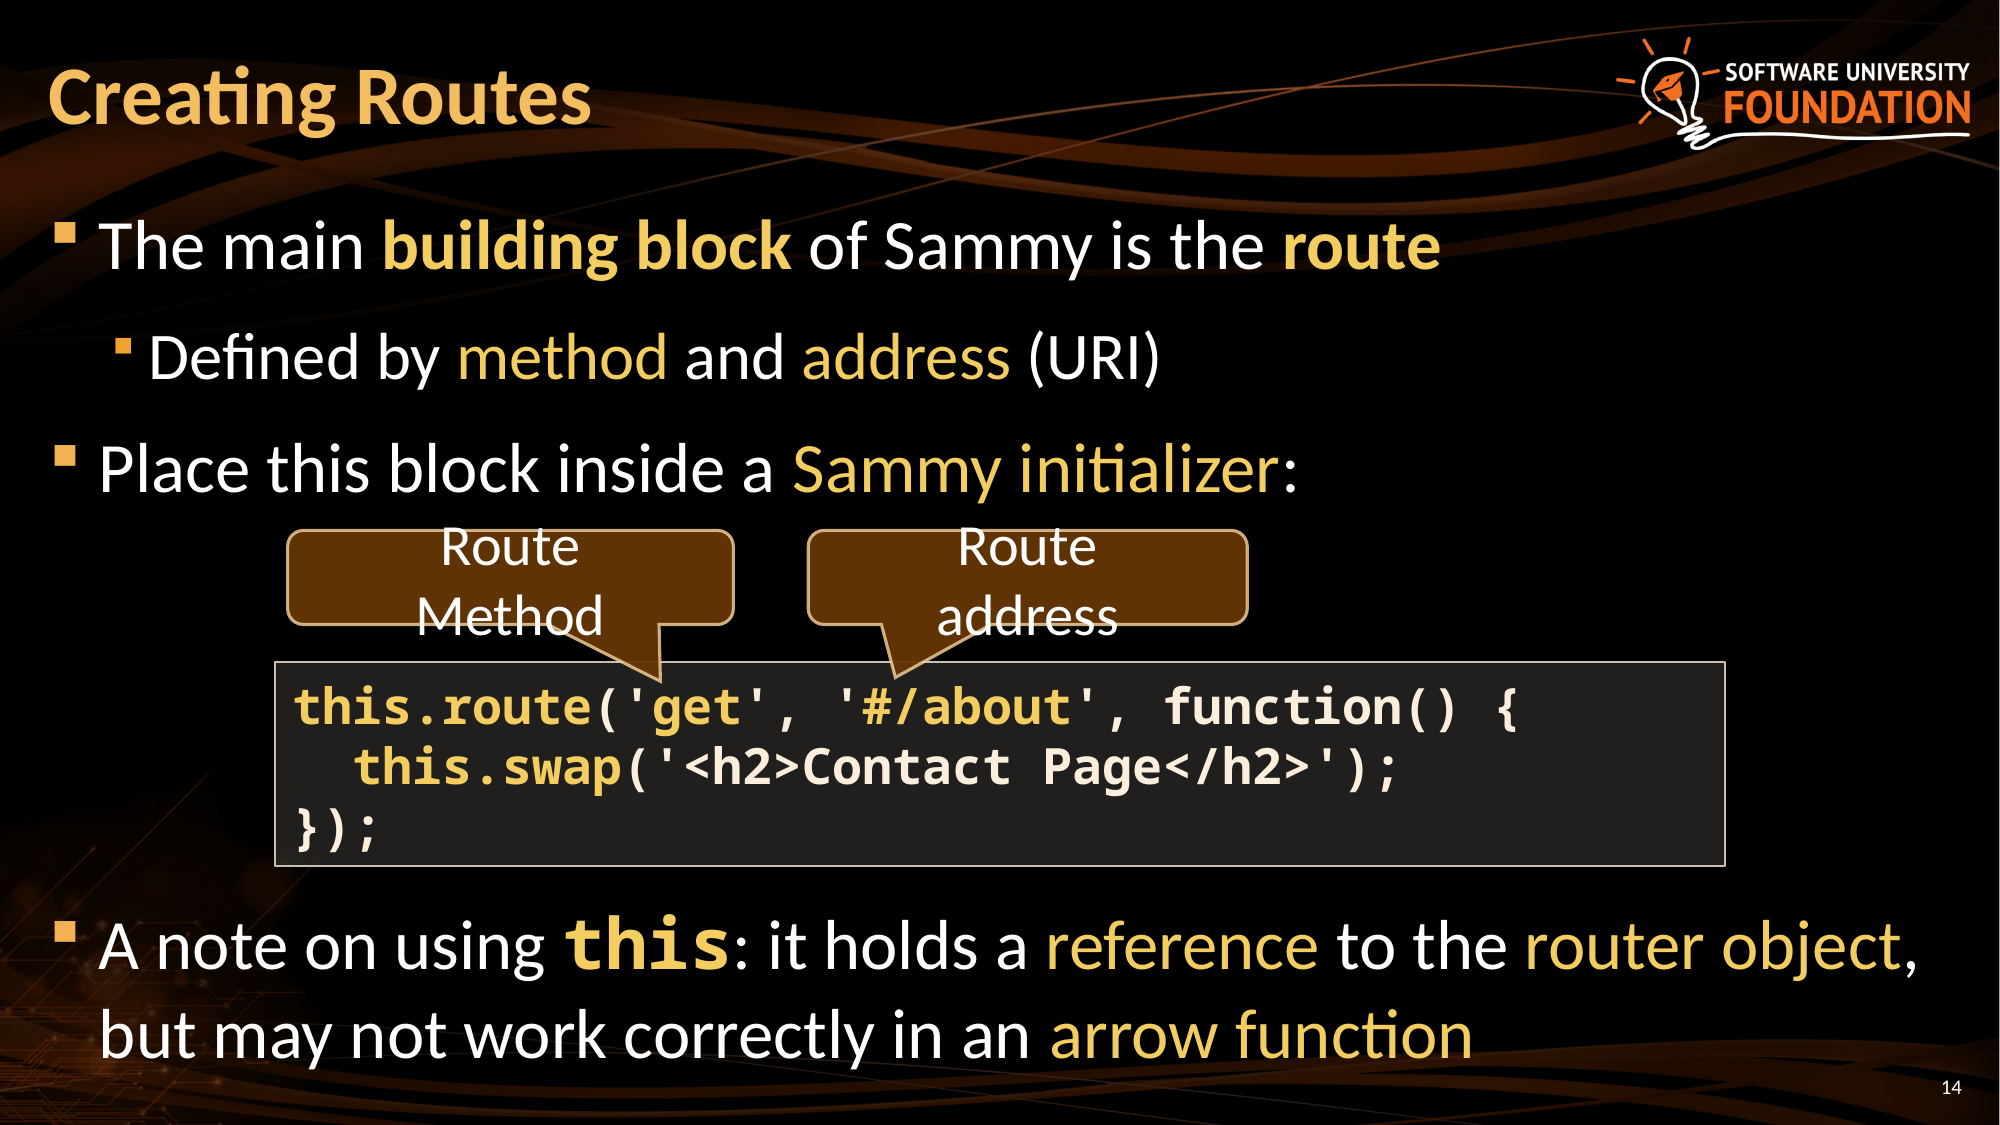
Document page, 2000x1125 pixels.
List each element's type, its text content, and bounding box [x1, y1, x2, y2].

text_box Route Method [286, 529, 735, 684]
text_box Route address [807, 529, 1249, 680]
list The main building block of Sammy is the route Defined by method and address (URI) Place this block inside a Sammy initializer: A note on using this: it holds a reference to the router object, but may not work correctly in an arrow function [31, 188, 1968, 1103]
title Creating Routes [30, 6, 1602, 189]
text_box this.route('get', '#/about', function() { this.swap('<h2>Contact Page</h2>'); }); [274, 662, 1725, 866]
picture [0, 0, 2000, 1125]
